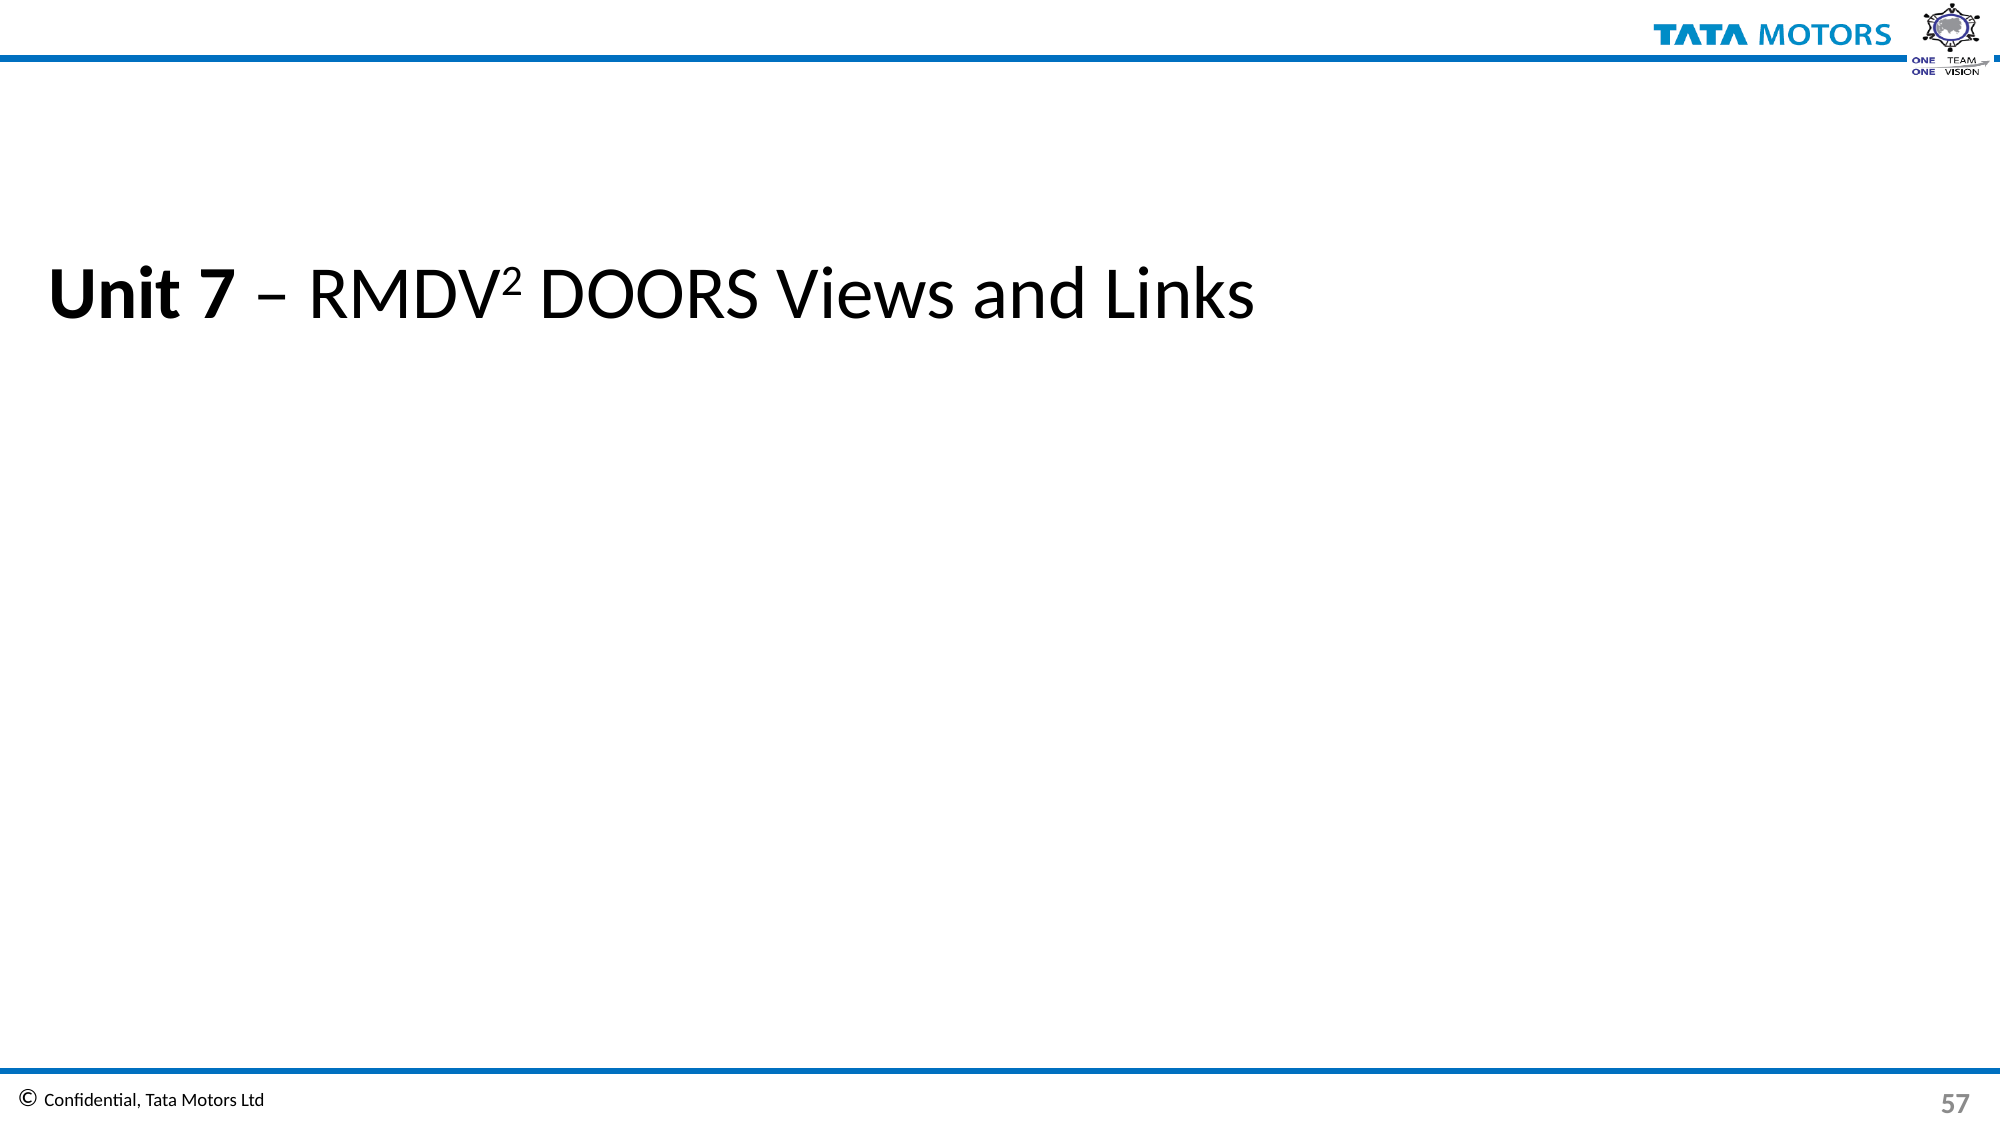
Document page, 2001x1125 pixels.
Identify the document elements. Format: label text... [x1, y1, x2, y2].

picture [1907, 0, 1994, 76]
picture [1647, 19, 1898, 49]
slide_number 57 [1834, 1077, 1986, 1125]
list Unit 7 – RMDV2 DOORS Views and Links [33, 87, 1951, 1044]
